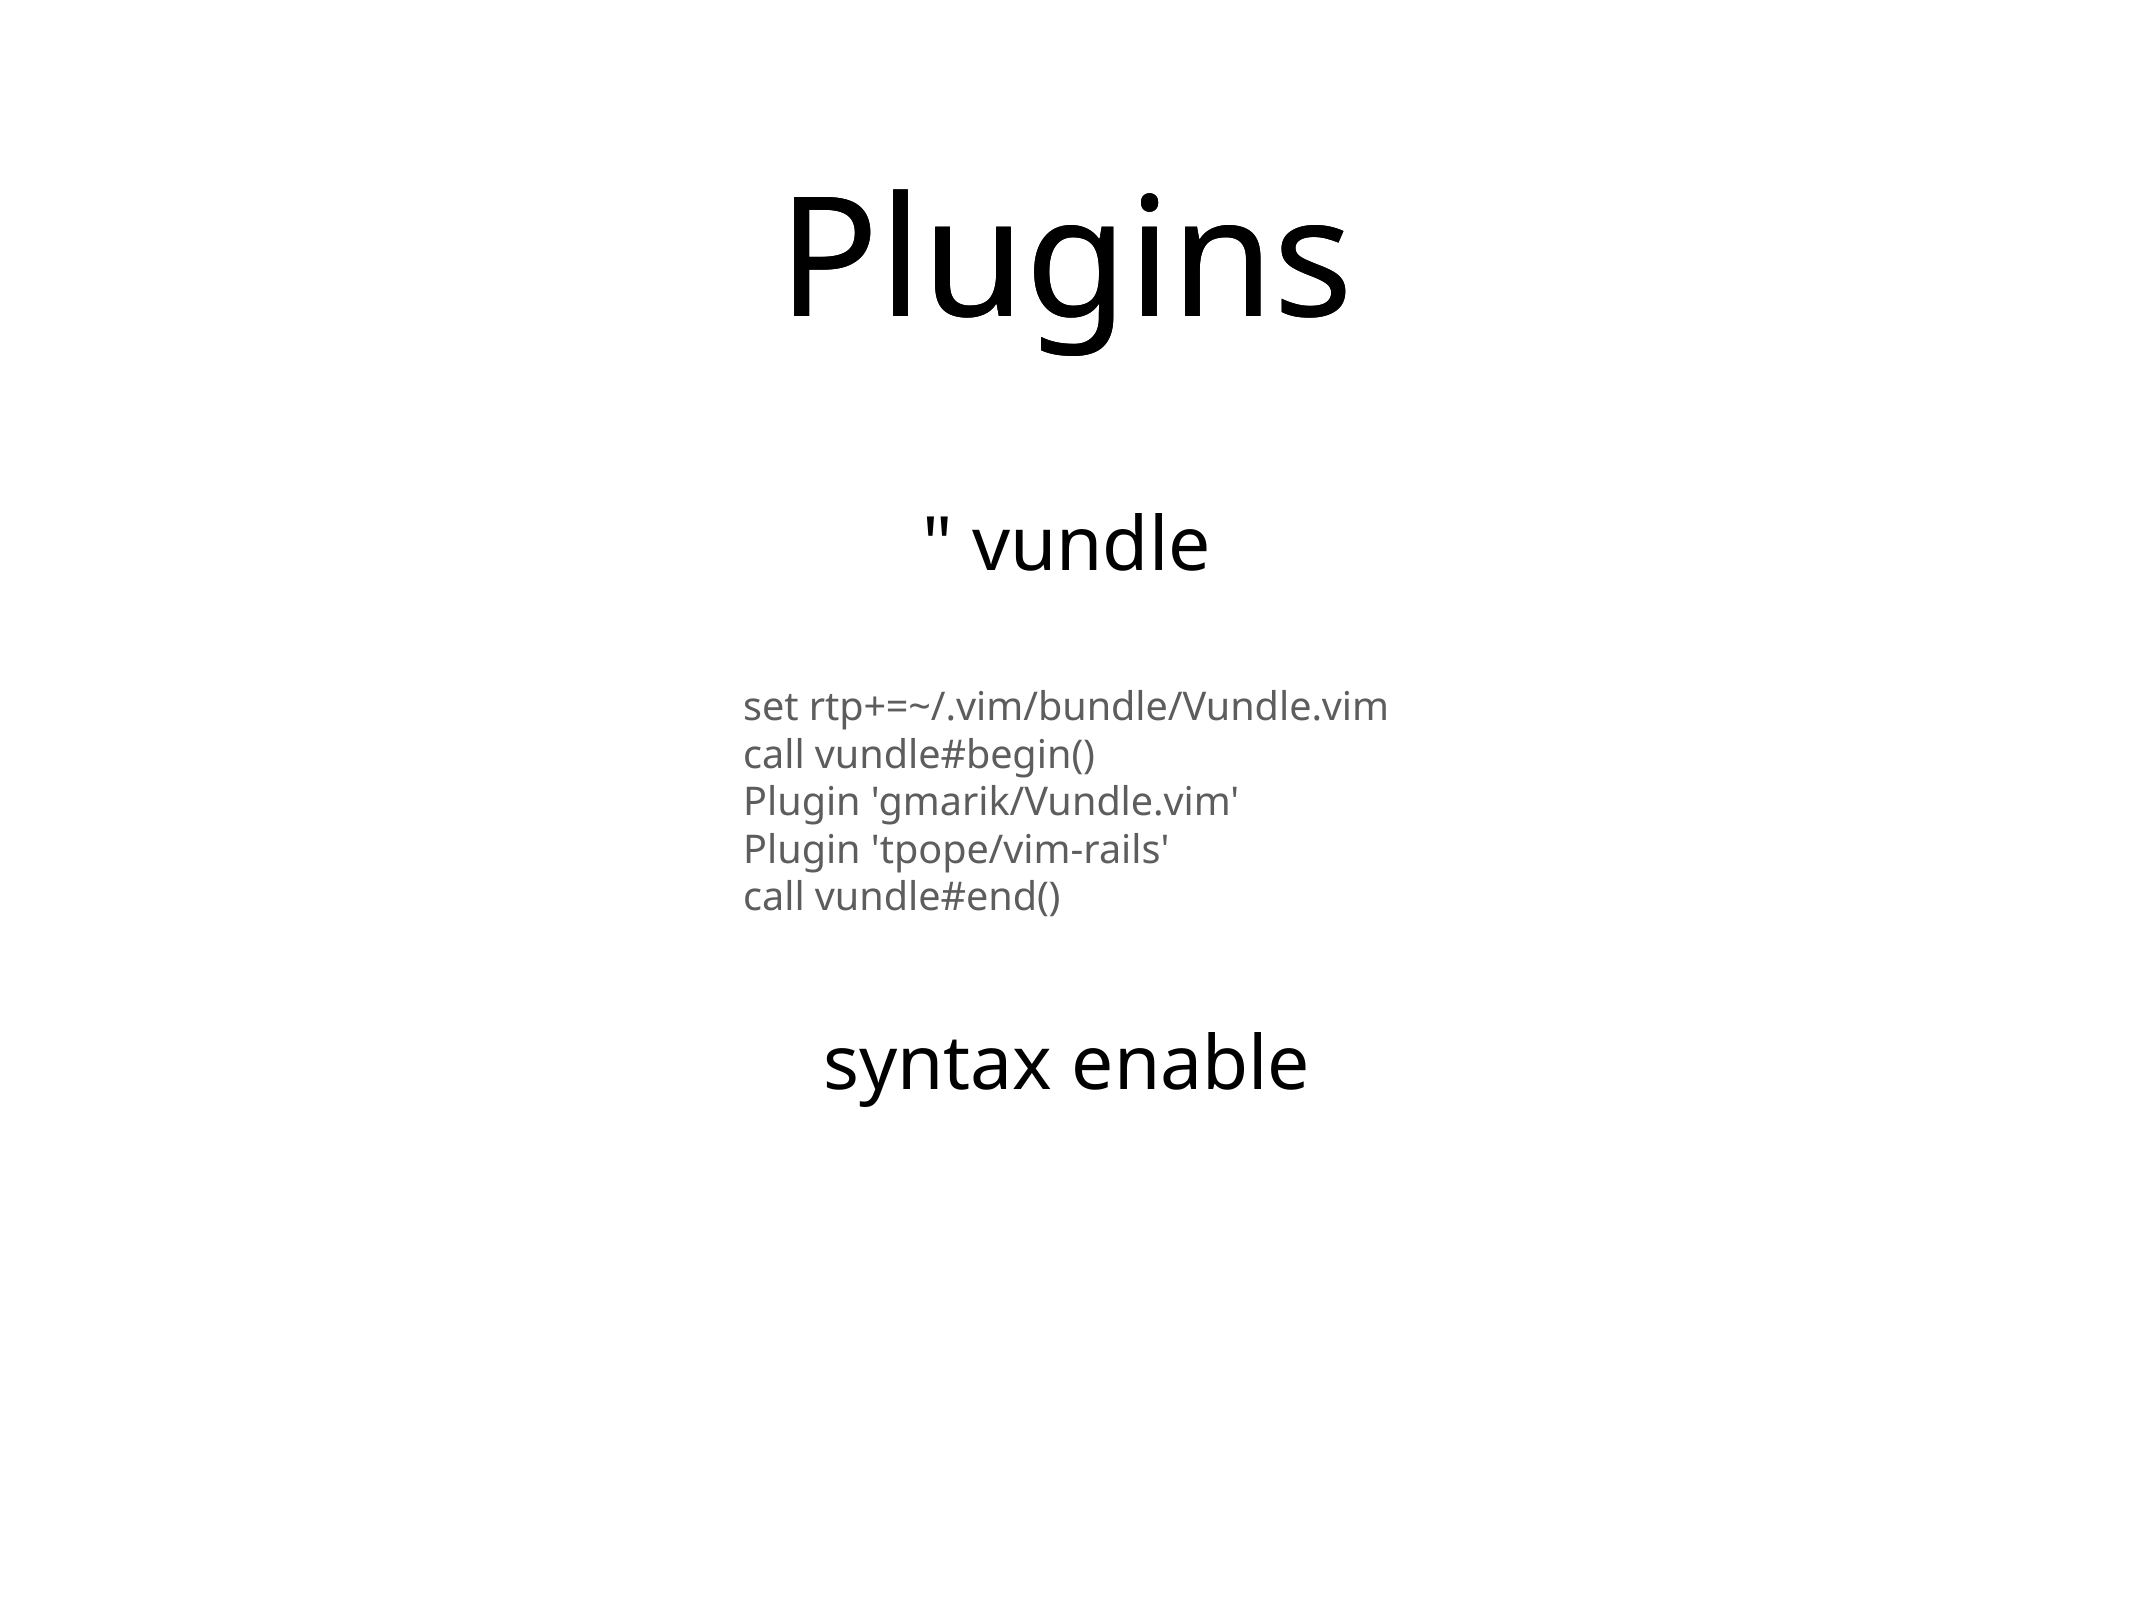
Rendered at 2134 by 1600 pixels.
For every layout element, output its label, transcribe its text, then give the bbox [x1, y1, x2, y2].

text_box set rtp+=~/.vim/bundle/Vundle.vim call vundle#begin() Plugin 'gmarik/Vundle.vim' Plugin 'tpope/vim-rails' call vundle#end() [734, 672, 1399, 927]
text_box " vundle [914, 487, 1220, 594]
text_box syntax enable [814, 1006, 1319, 1113]
text_box Plugins [156, 72, 1978, 428]
